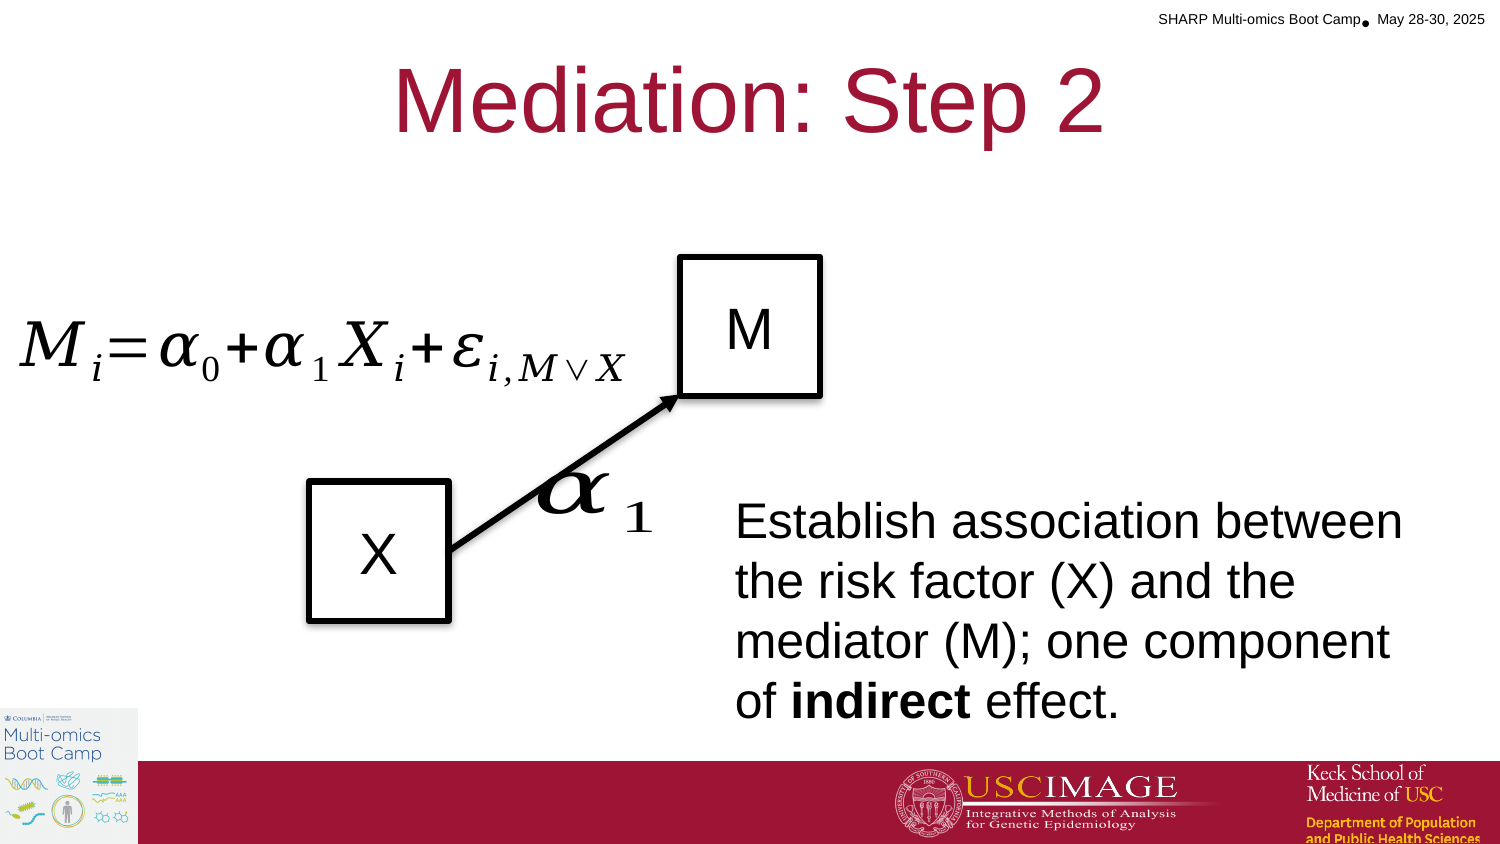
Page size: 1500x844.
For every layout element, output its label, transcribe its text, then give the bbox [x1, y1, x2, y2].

picture [883, 759, 1285, 844]
title Mediation: Step 2 [75, 33, 1425, 175]
picture [0, 708, 138, 844]
text_box M [679, 256, 821, 397]
text_box X [308, 481, 449, 622]
text_box Establish association between the risk factor (X) and the mediator (M); one component of indirect effect. [720, 481, 1438, 737]
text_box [448, 393, 681, 552]
